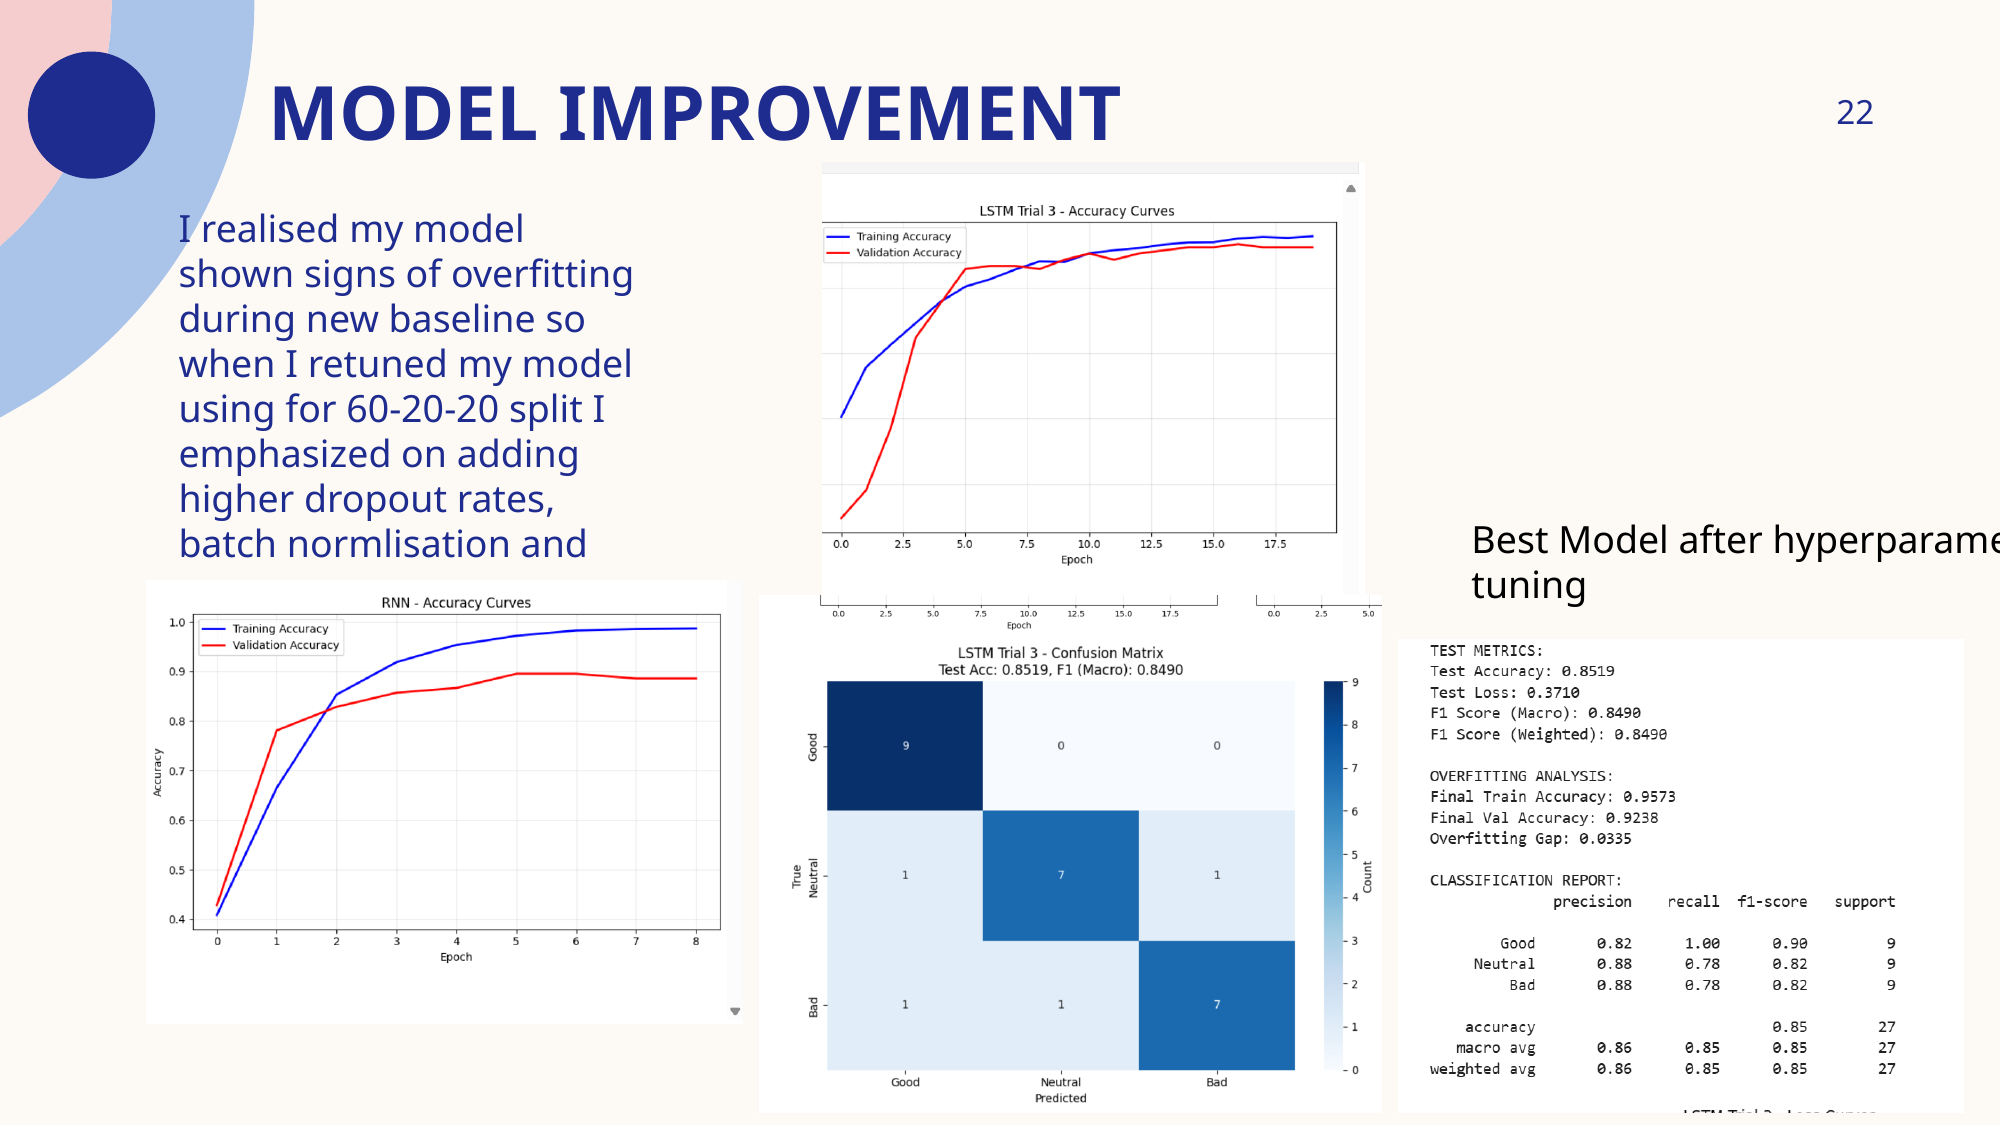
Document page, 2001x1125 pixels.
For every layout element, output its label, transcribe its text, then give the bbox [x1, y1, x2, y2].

title Model improvement [253, 0, 1875, 156]
picture [146, 580, 743, 1024]
text_box Best Model after hyperparameter tuning [1456, 508, 2000, 613]
picture [759, 162, 1382, 1113]
list I realised my model shown signs of overfitting during new baseline so when I retuned my model using for 60-20-20 split I emphasized on adding higher dropout rates, batch normlisation and [163, 204, 652, 580]
picture [1398, 639, 1964, 1113]
slide_number 22 [1699, 75, 1875, 153]
